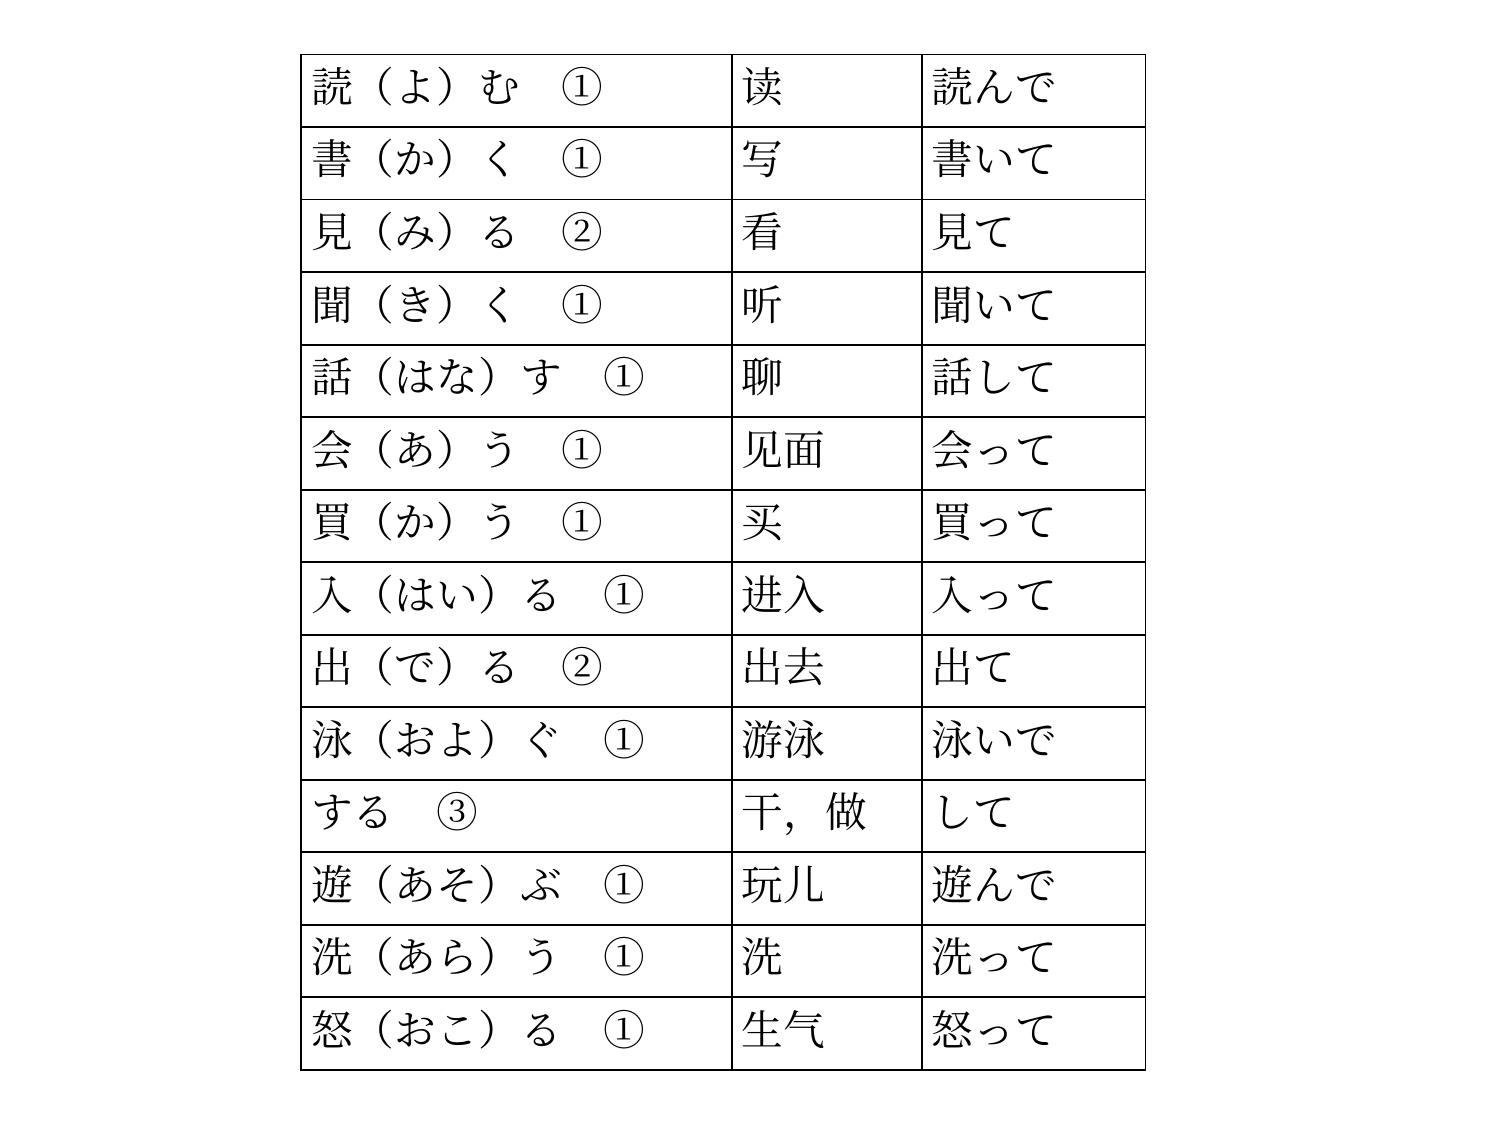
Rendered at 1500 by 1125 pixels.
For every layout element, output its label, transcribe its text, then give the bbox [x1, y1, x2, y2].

table_cell 怒って [923, 998, 1145, 1069]
table_cell 聞（き）く ① [302, 273, 731, 344]
table_cell 会って [923, 418, 1145, 489]
table_cell して [923, 781, 1145, 851]
table_cell 会（あ）う ① [302, 418, 731, 489]
table_cell する ③ [302, 781, 731, 851]
table_cell 洗って [923, 926, 1145, 996]
table_header 読んで [923, 55, 1145, 126]
table_cell 聊 [733, 346, 921, 416]
table_cell 書（か）く ① [302, 128, 731, 199]
table_cell 遊（あそ）ぶ ① [302, 853, 731, 924]
table_cell 干，做 [733, 781, 921, 851]
table_cell 出去 [733, 636, 921, 706]
table_cell 入（はい）る ① [302, 563, 731, 634]
table_cell 听 [733, 273, 921, 344]
table_cell 出て [923, 636, 1145, 706]
table_cell 買って [923, 491, 1145, 561]
table_cell 入って [923, 563, 1145, 634]
table_cell 生气 [733, 998, 921, 1069]
table_cell 怒（おこ）る ① [302, 998, 731, 1069]
table_cell 洗 [733, 926, 921, 996]
table_cell 話（はな）す ① [302, 346, 731, 416]
table_cell 看 [733, 200, 921, 271]
table_cell 見（み）る ② [302, 200, 731, 271]
table_cell 泳（およ）ぐ ① [302, 708, 731, 779]
table_header 读 [733, 55, 921, 126]
table_cell 洗（あら）う ① [302, 926, 731, 996]
table_cell 玩儿 [733, 853, 921, 924]
table_cell 見て [923, 200, 1145, 271]
table_cell 买 [733, 491, 921, 561]
table_cell 出（で）る ② [302, 636, 731, 706]
table_cell 泳いで [923, 708, 1145, 779]
table_cell 游泳 [733, 708, 921, 779]
table_cell 書いて [923, 128, 1145, 199]
table_cell 話して [923, 346, 1145, 416]
table_cell 遊んで [923, 853, 1145, 924]
table_header 読（よ）む ① [302, 55, 731, 126]
table_cell 见面 [733, 418, 921, 489]
table_cell 買（か）う ① [302, 491, 731, 561]
table_cell 聞いて [923, 273, 1145, 344]
table_cell 写 [733, 128, 921, 199]
table_cell 进入 [733, 563, 921, 634]
